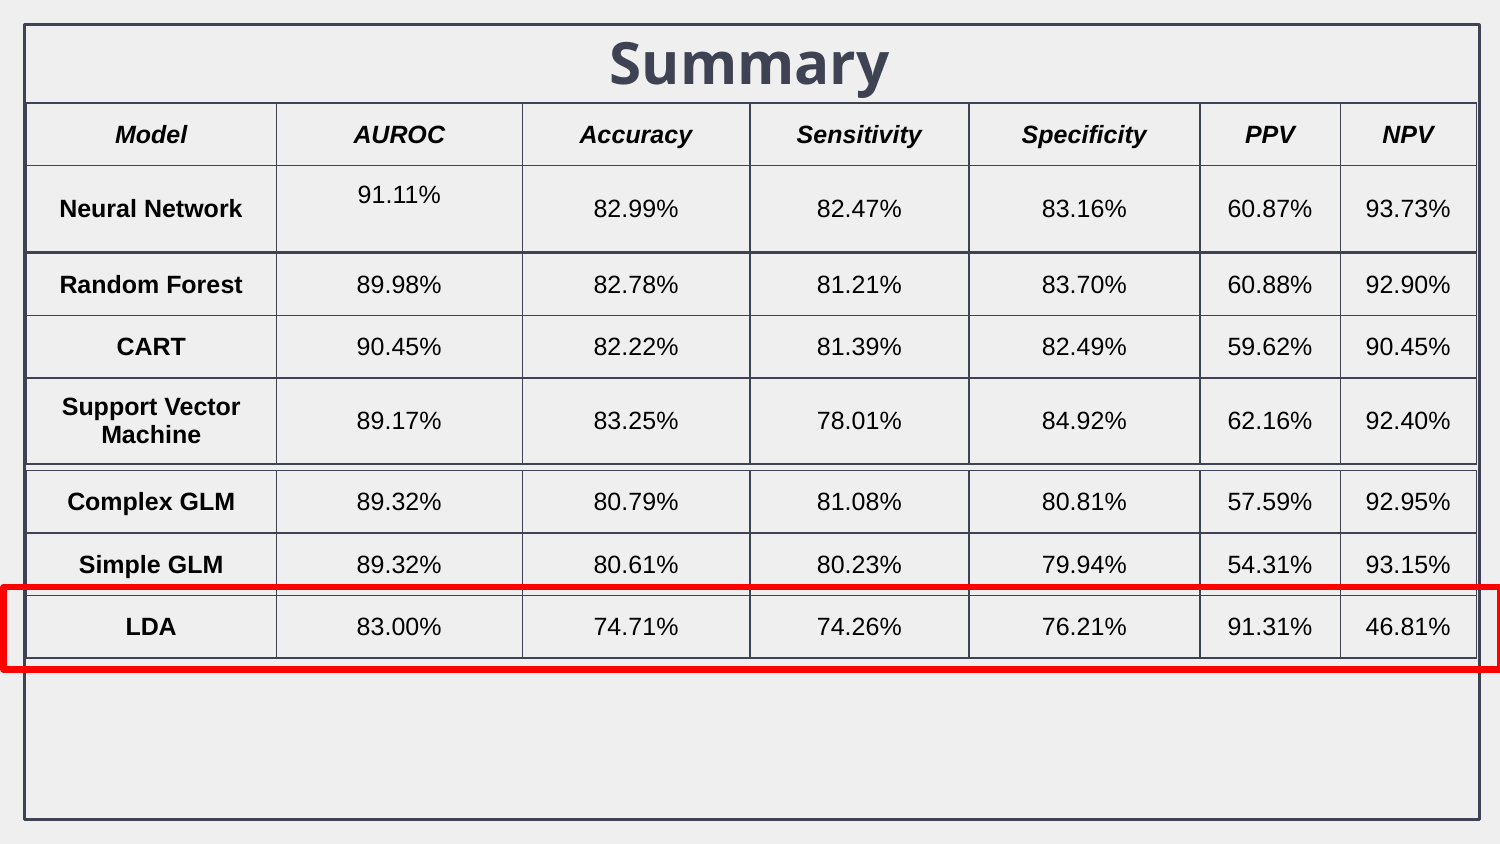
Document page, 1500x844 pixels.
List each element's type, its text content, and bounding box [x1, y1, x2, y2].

table_header 59.62% [1201, 316, 1340, 377]
table_header 83.16% [970, 166, 1199, 251]
table_header 60.88% [1201, 254, 1340, 315]
table_header Random Forest [27, 254, 276, 315]
table_header 92.90% [1341, 254, 1476, 315]
table_header 78.01% [751, 379, 968, 463]
table_header 81.21% [751, 254, 968, 315]
table_header 93.73% [1341, 166, 1476, 251]
table_header 91.11% [277, 166, 522, 251]
table_header 89.98% [277, 254, 522, 315]
title Summary [529, 19, 971, 102]
table_header 89.32% [277, 471, 522, 532]
table_header Complex GLM [27, 471, 276, 532]
table_header 79.94% [970, 534, 1199, 587]
table_header NPV [1341, 104, 1476, 165]
table_header 82.78% [523, 254, 749, 315]
table_header PPV [1201, 104, 1340, 165]
table_header 92.40% [1341, 379, 1476, 463]
text_box [3, 587, 1500, 670]
table_header 81.39% [751, 316, 968, 377]
table_header 83.70% [970, 254, 1199, 315]
table_header Accuracy [523, 104, 749, 165]
table_header 80.61% [523, 534, 749, 587]
table_header 62.16% [1201, 379, 1340, 463]
table_header Specificity [970, 104, 1199, 165]
table_header 82.47% [751, 166, 968, 251]
table_header 81.08% [751, 471, 968, 532]
table_header 92.95% [1341, 471, 1476, 532]
table_header 90.45% [277, 316, 522, 377]
table_header 80.79% [523, 471, 749, 532]
table_header 82.99% [523, 166, 749, 251]
table_header 60.87% [1201, 166, 1340, 251]
table_header Sensitivity [751, 104, 968, 165]
table_header AUROC [277, 104, 522, 165]
table_header 80.81% [970, 471, 1199, 532]
table_header 93.15% [1341, 534, 1476, 587]
table_header CART [27, 316, 276, 377]
table_header 89.32% [277, 534, 522, 587]
table_header 80.23% [751, 534, 968, 587]
table_header 57.59% [1201, 471, 1340, 532]
table_header 84.92% [970, 379, 1199, 463]
table_header 83.25% [523, 379, 749, 463]
table_header Model [27, 104, 276, 165]
table_header Support Vector Machine [27, 379, 276, 463]
table_header 54.31% [1201, 534, 1340, 587]
table_header Neural Network [27, 166, 276, 251]
table_header 82.49% [970, 316, 1199, 377]
table_header 82.22% [523, 316, 749, 377]
table_header 89.17% [277, 379, 522, 463]
table_header Simple GLM [27, 534, 276, 587]
table_header 90.45% [1341, 316, 1476, 377]
